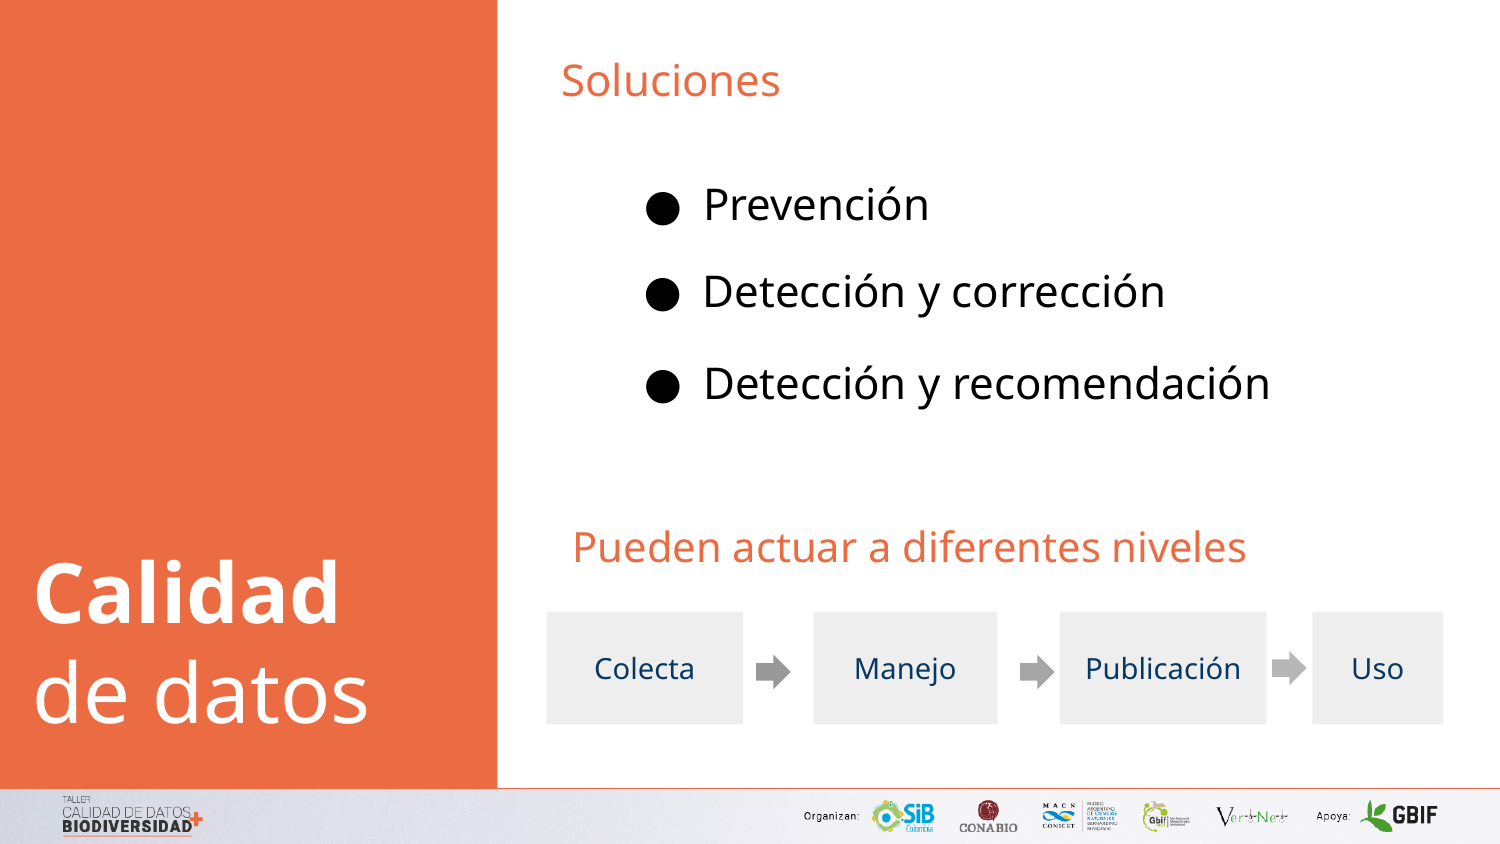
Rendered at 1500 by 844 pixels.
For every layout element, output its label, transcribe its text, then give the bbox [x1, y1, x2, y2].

text_box [0, 0, 498, 787]
text_box [1020, 654, 1055, 690]
text_box Pueden actuar a diferentes niveles [557, 505, 1313, 569]
text_box Uso [1312, 611, 1444, 725]
text_box Calidad de datos [21, 534, 519, 746]
picture [0, 788, 1500, 844]
text_box [1272, 650, 1307, 686]
text_box [756, 654, 791, 690]
text_box Publicación [1060, 611, 1267, 725]
text_box Manejo [813, 611, 998, 725]
text_box Colecta [546, 611, 743, 725]
text_box Prevención [616, 173, 1039, 224]
text_box Detección y corrección [616, 253, 1266, 317]
text_box Soluciones [546, 37, 909, 132]
text_box Detección y recomendación [616, 345, 1452, 408]
